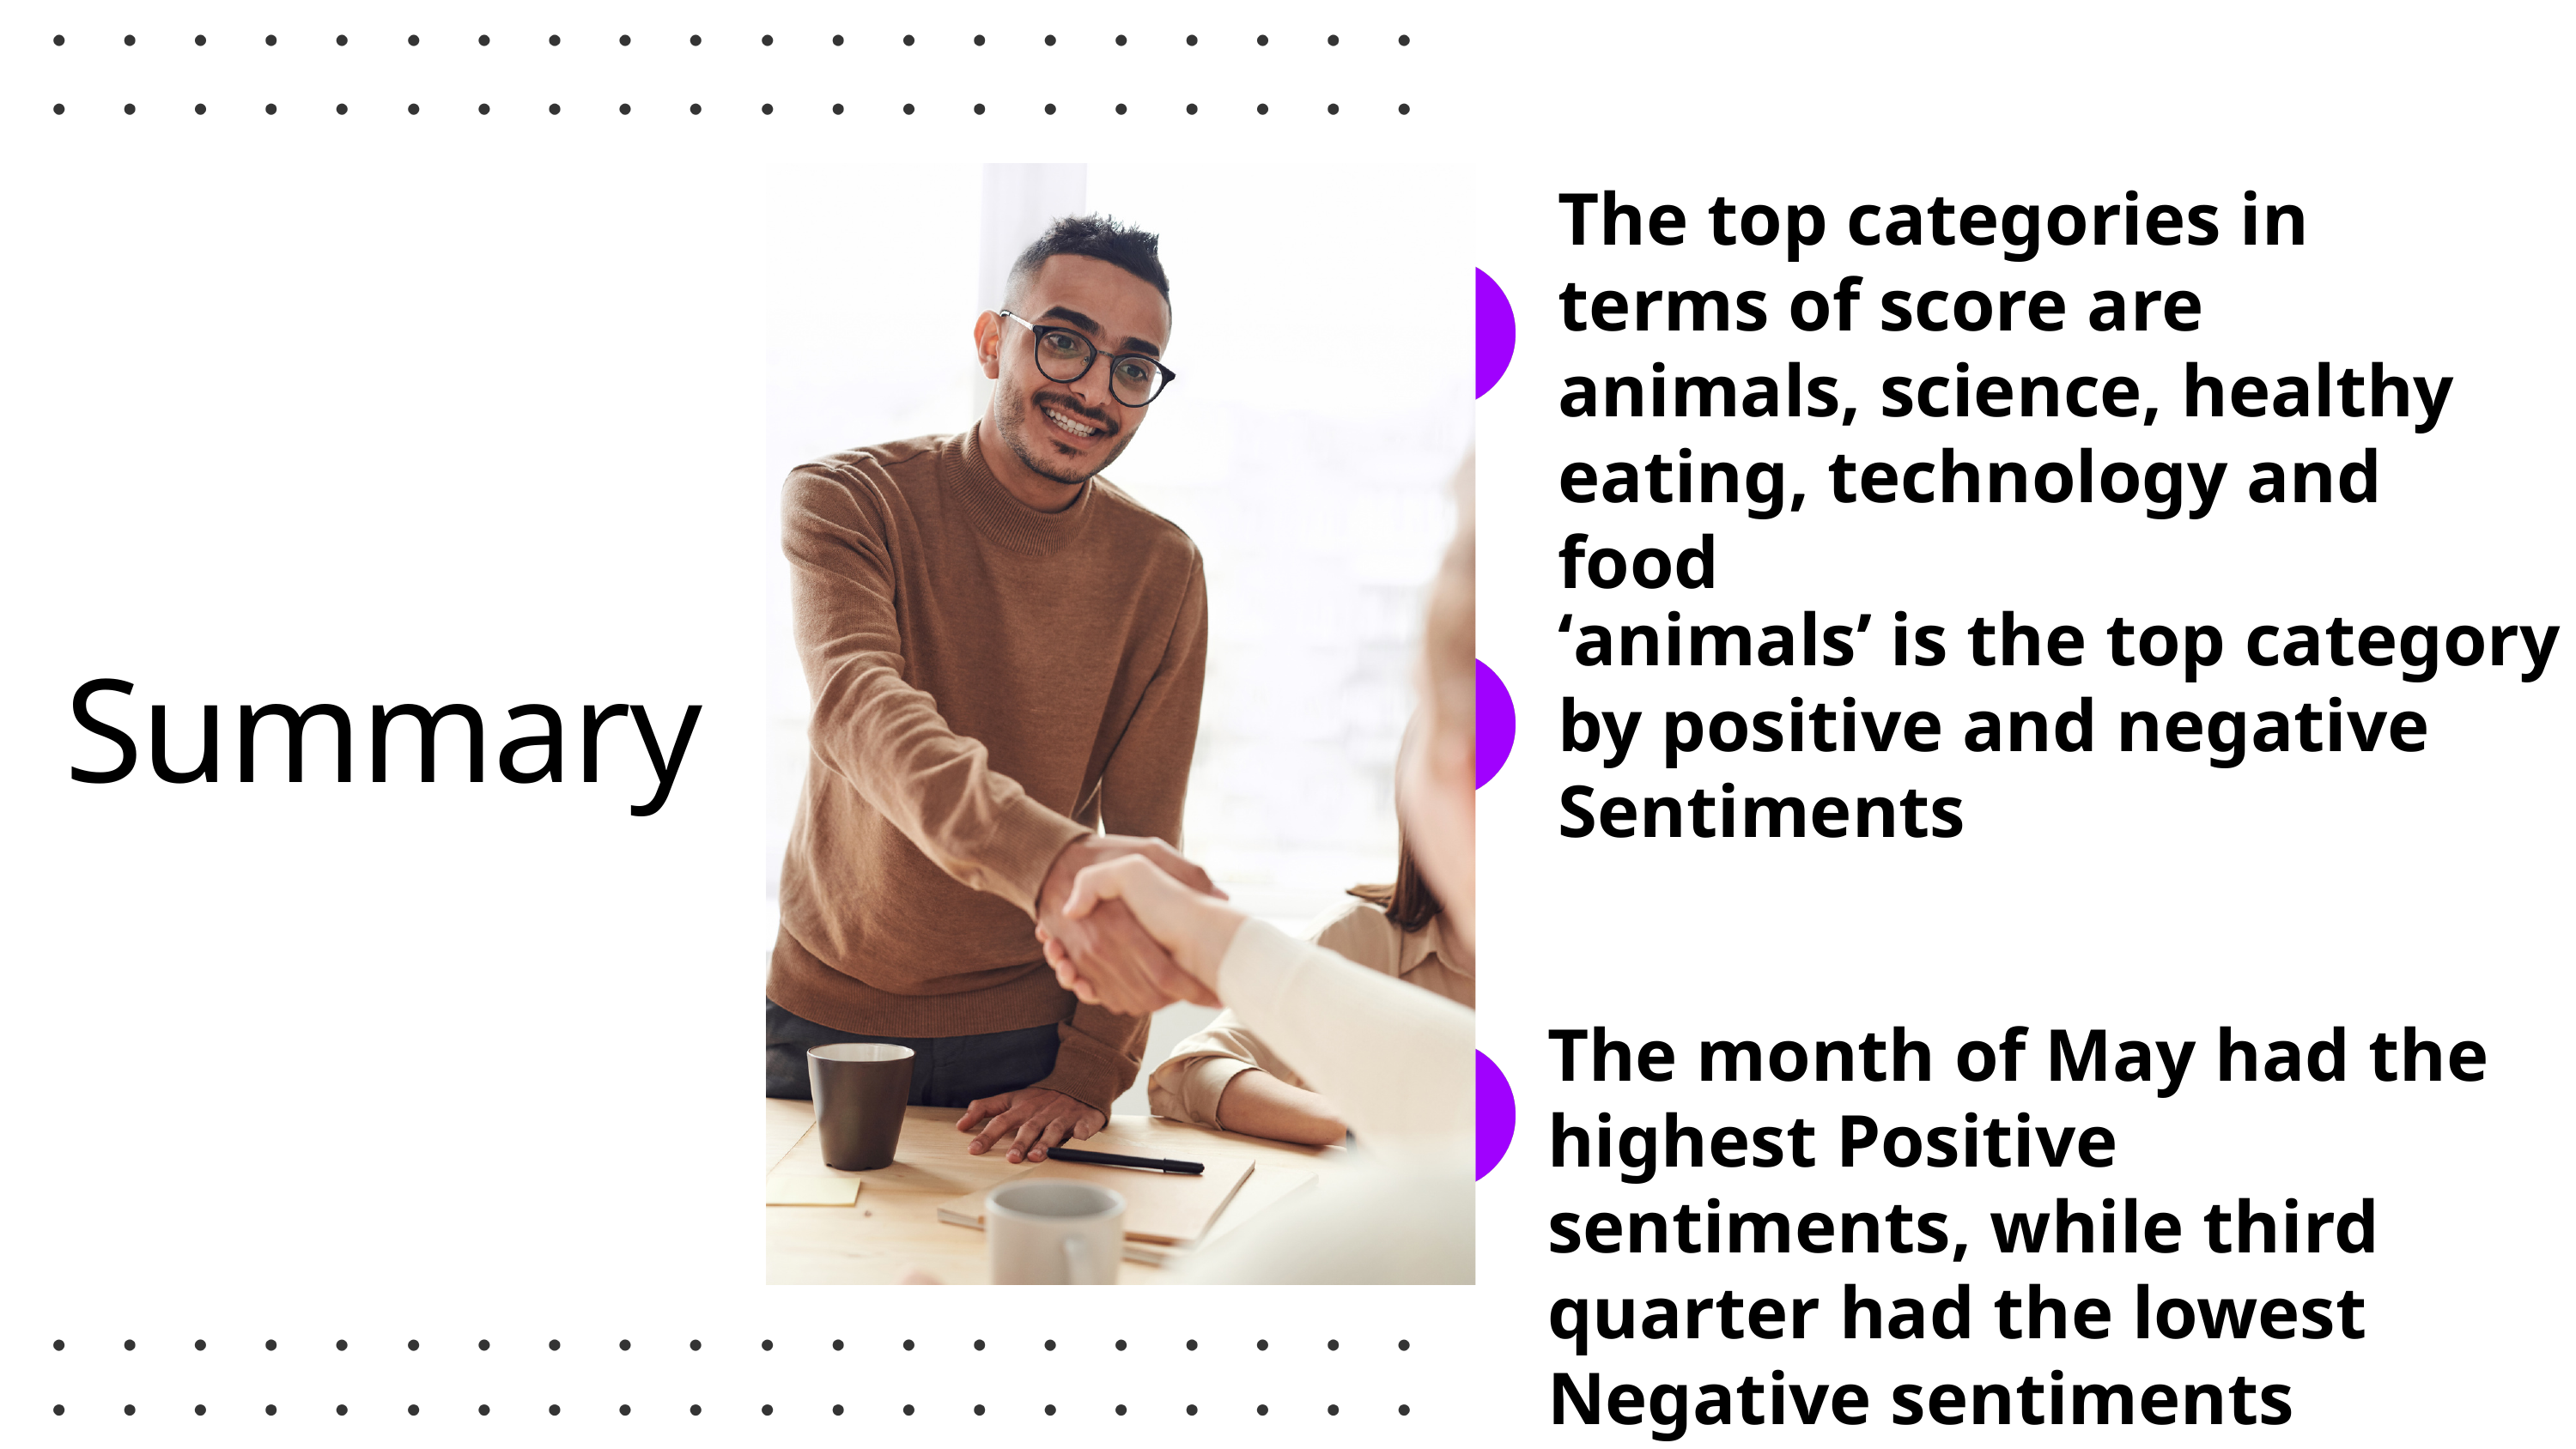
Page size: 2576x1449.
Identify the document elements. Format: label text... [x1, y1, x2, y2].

text_box Summary [64, 639, 727, 811]
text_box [46, 1335, 1414, 1449]
text_box ‘animals’ is the top category by positive and negative Sentiments [1545, 587, 2576, 858]
text_box The top categories in terms of score are animals, science, healthy eating, technology and food [1546, 167, 2533, 587]
picture [765, 163, 1562, 1286]
text_box The month of May had the highest Positive sentiments, while third quarter had the lowest Negative sentiments [1534, 1003, 2566, 1446]
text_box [46, 0, 1414, 118]
